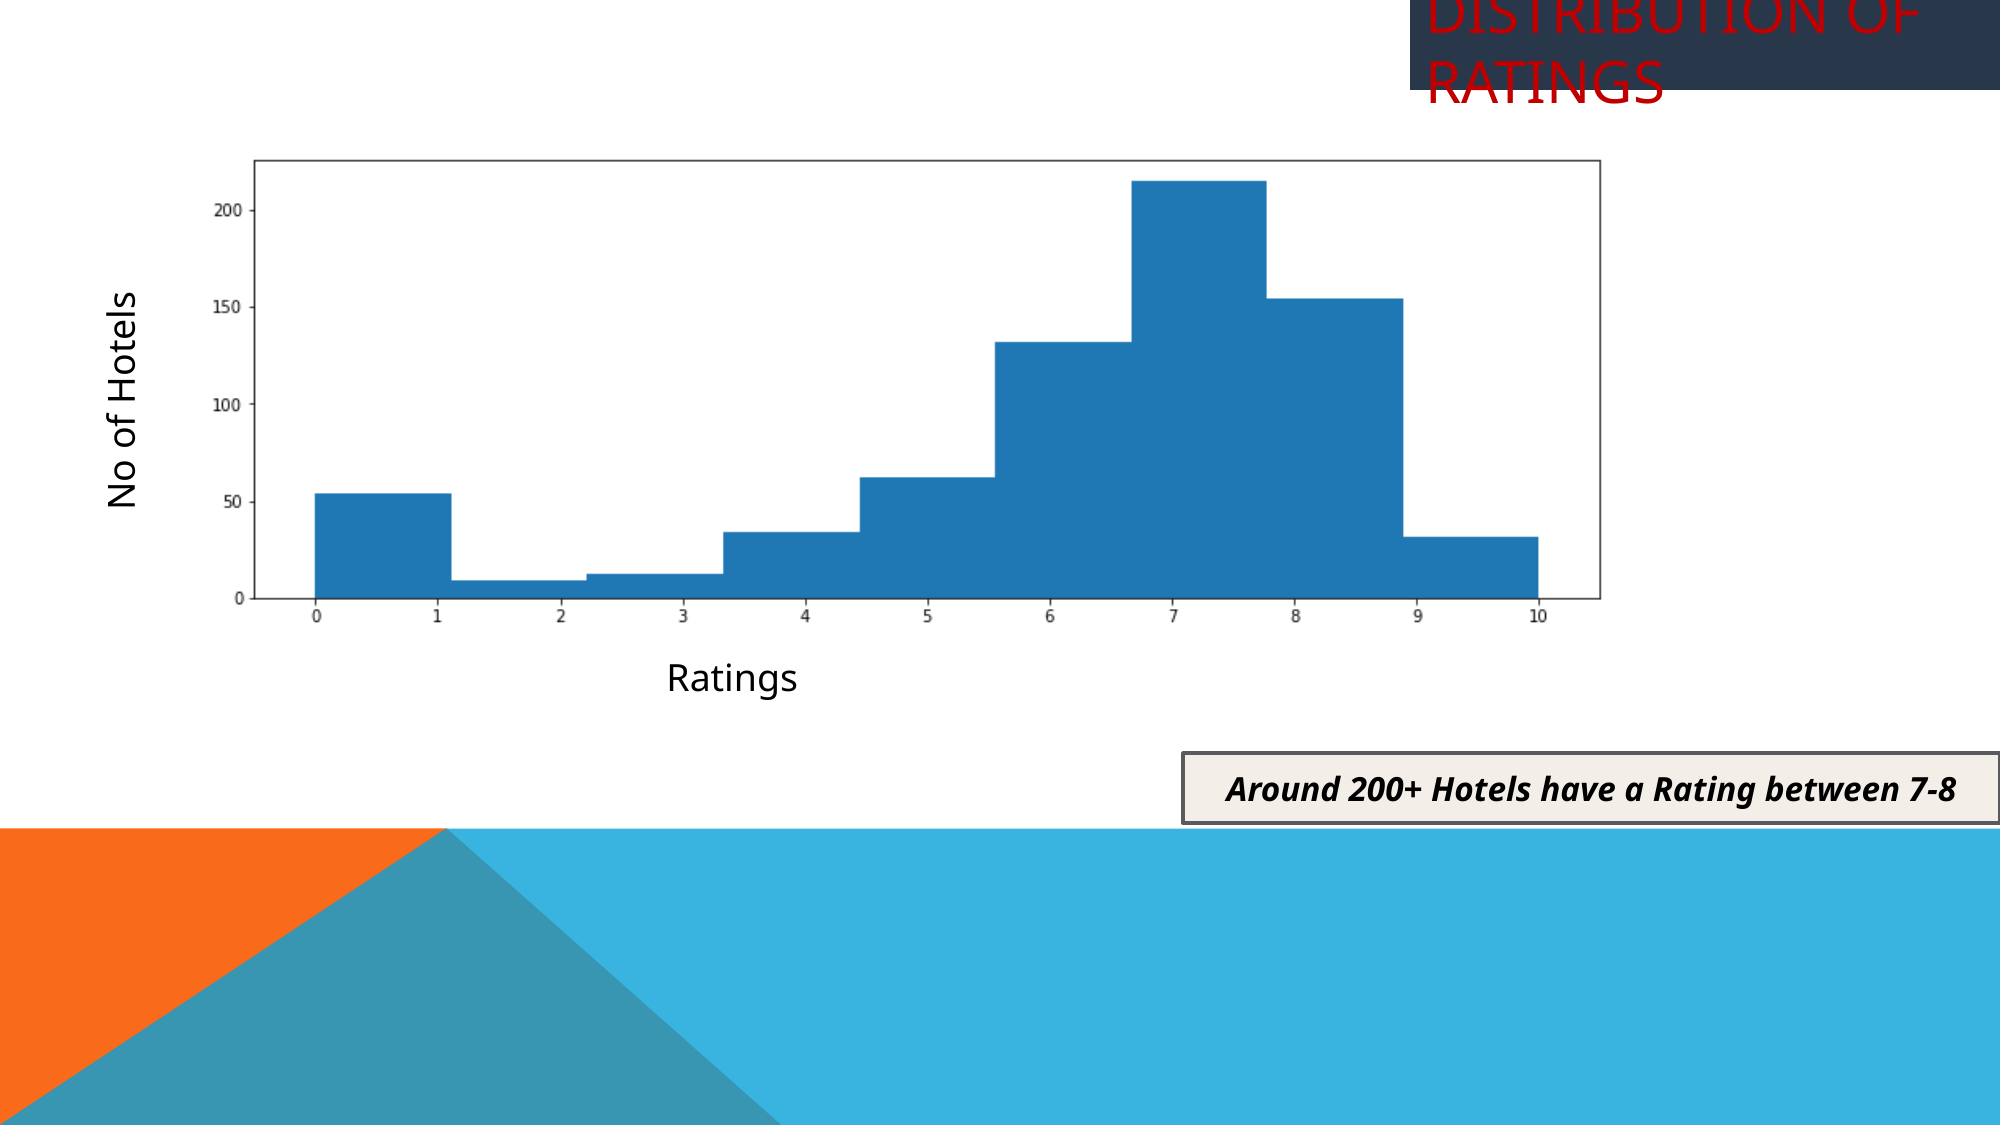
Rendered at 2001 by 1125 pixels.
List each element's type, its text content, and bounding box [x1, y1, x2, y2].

text_box No of Hotels [89, 314, 166, 526]
text_box Ratings [651, 646, 920, 707]
title Distribution of ratings [1410, 0, 2000, 90]
text_box Around 200+ Hotels have a Rating between 7-8 [1181, 751, 2000, 825]
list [200, 149, 1611, 637]
